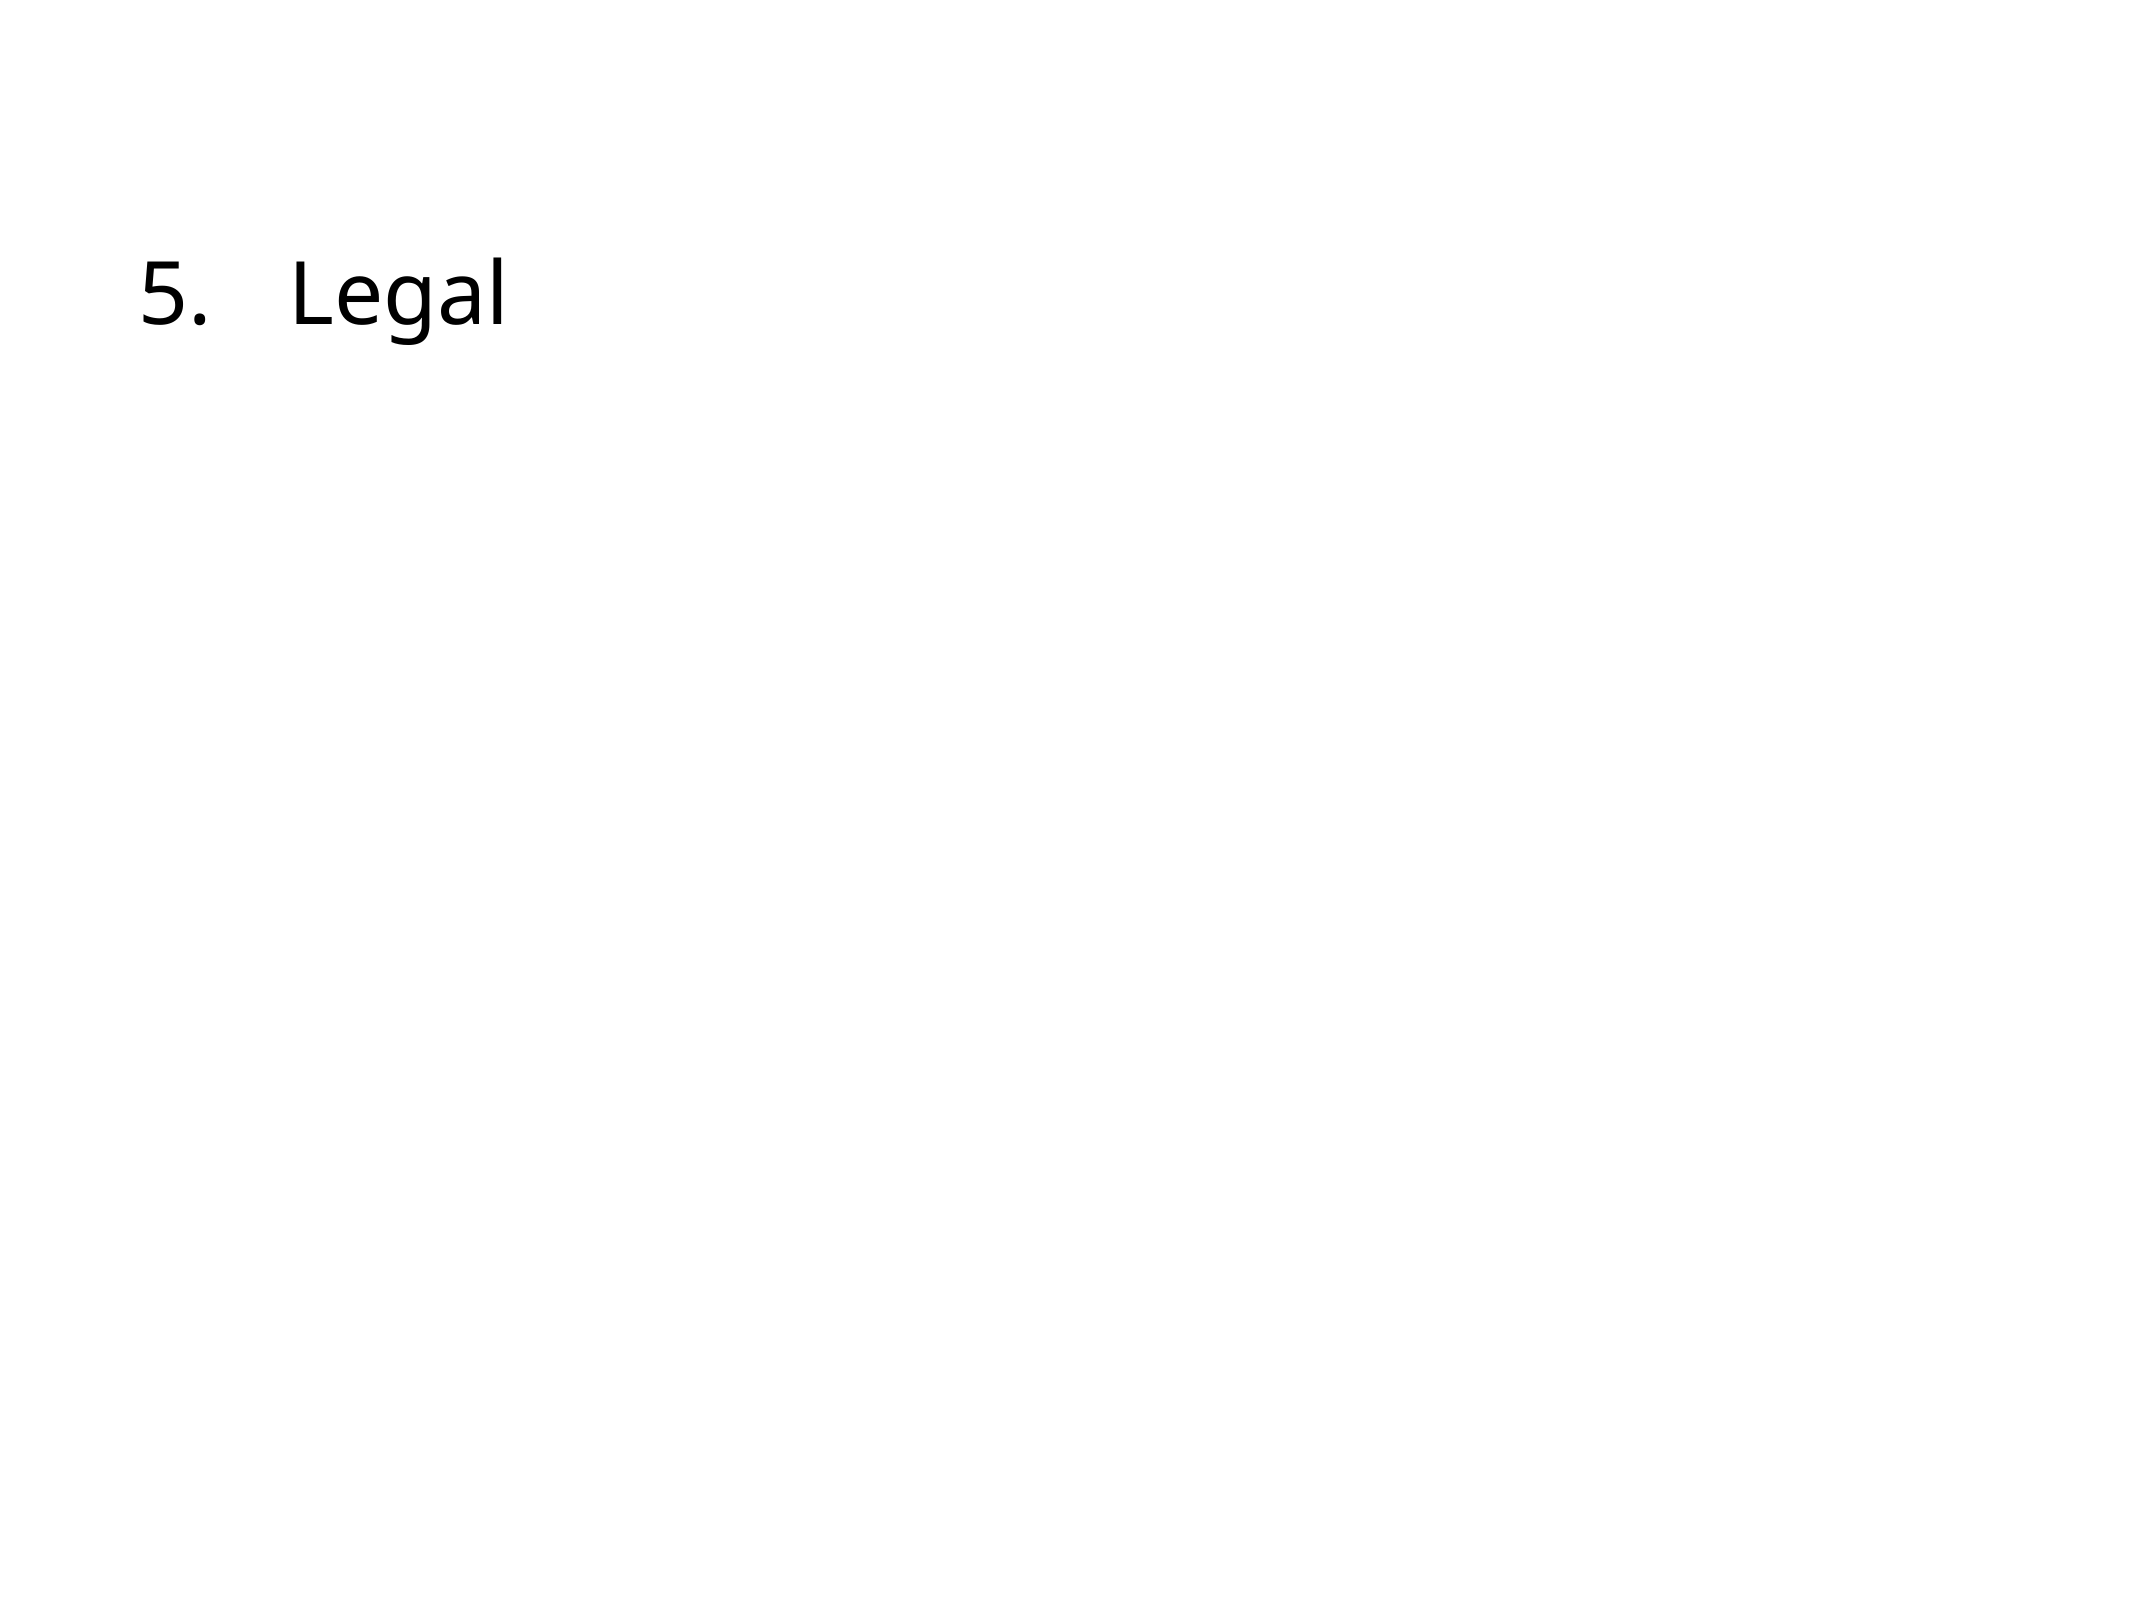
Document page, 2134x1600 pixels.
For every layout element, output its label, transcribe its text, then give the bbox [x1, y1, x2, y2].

title 5. Legal [130, 28, 2077, 550]
